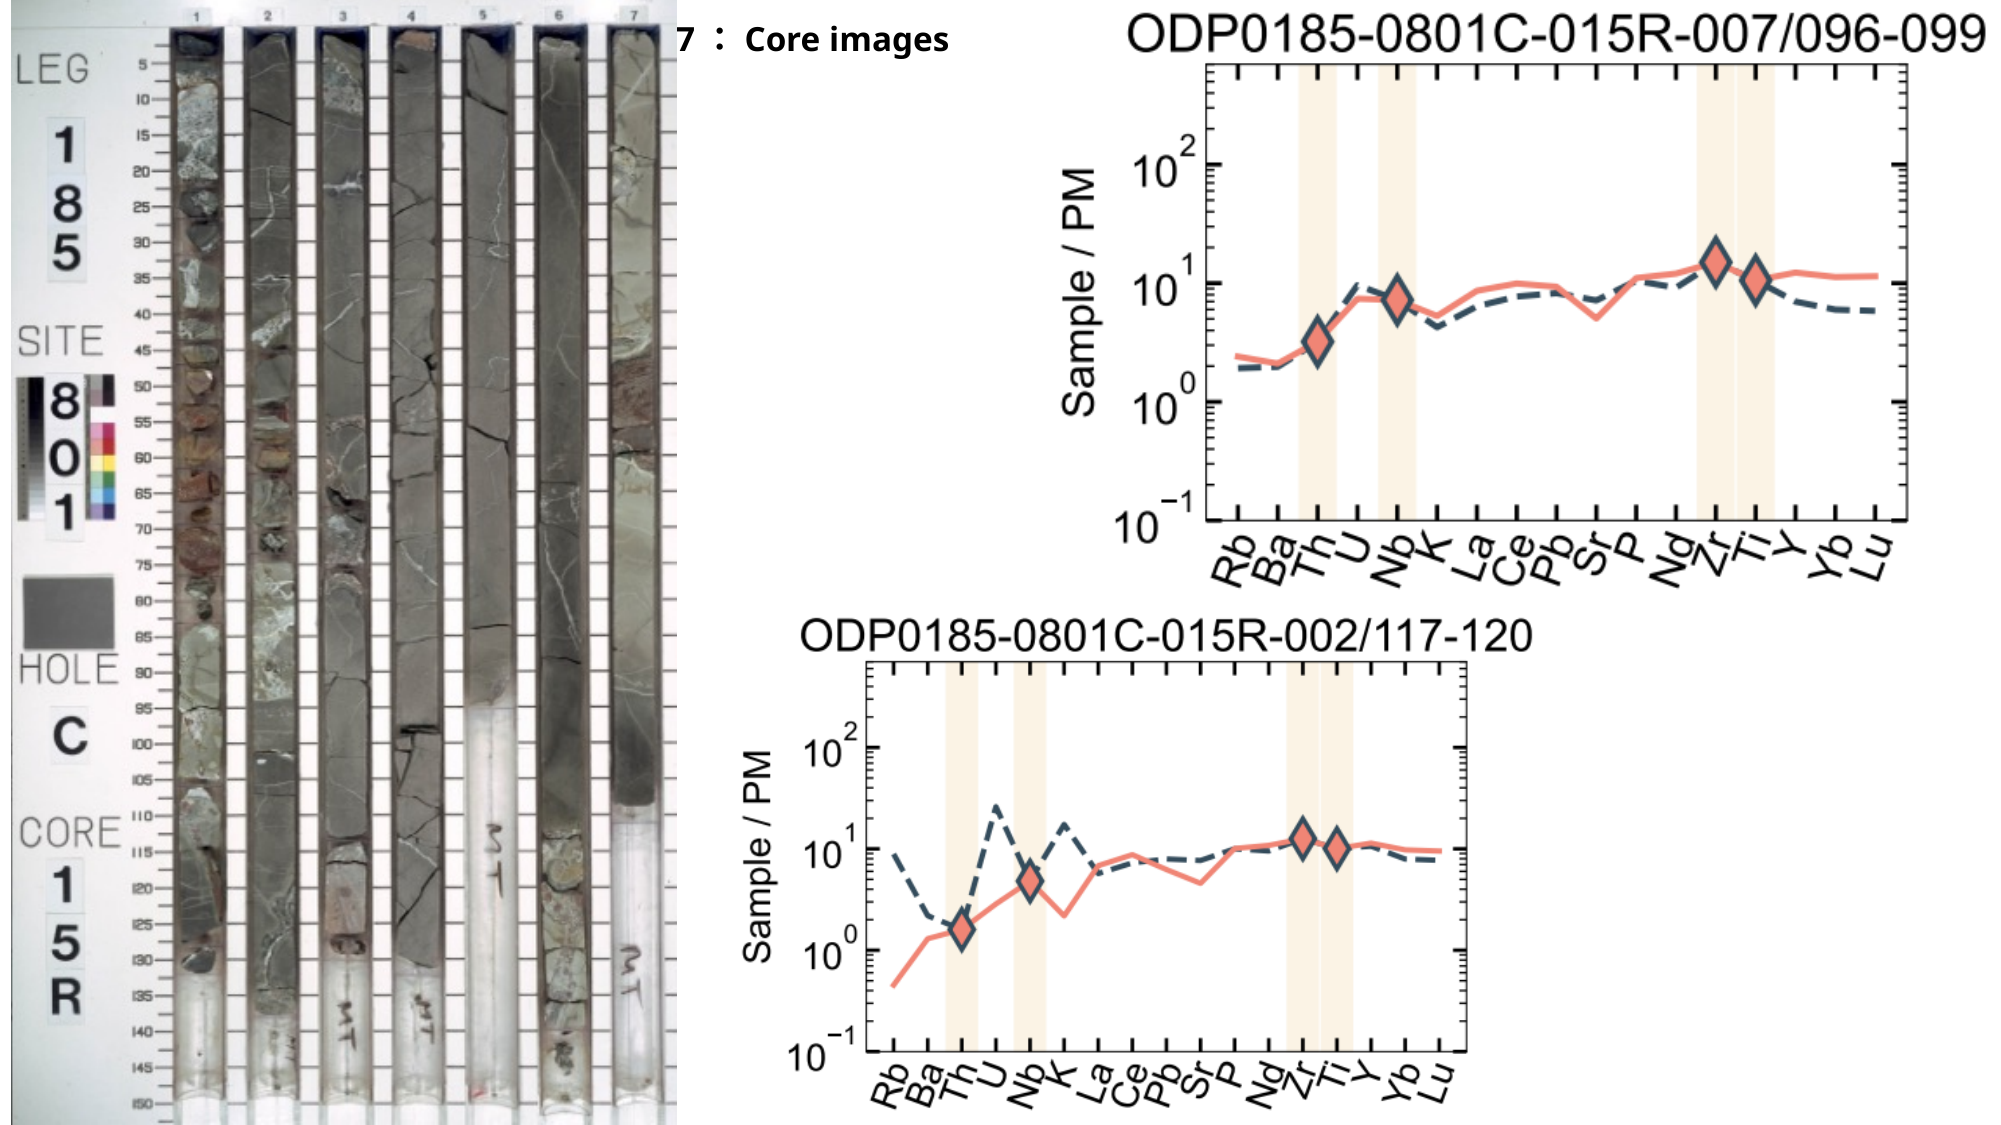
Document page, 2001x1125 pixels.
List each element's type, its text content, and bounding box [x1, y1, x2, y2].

picture [730, 0, 2000, 1125]
picture [11, 0, 677, 1125]
text_box Figure 7：Core images [677, 10, 1047, 66]
